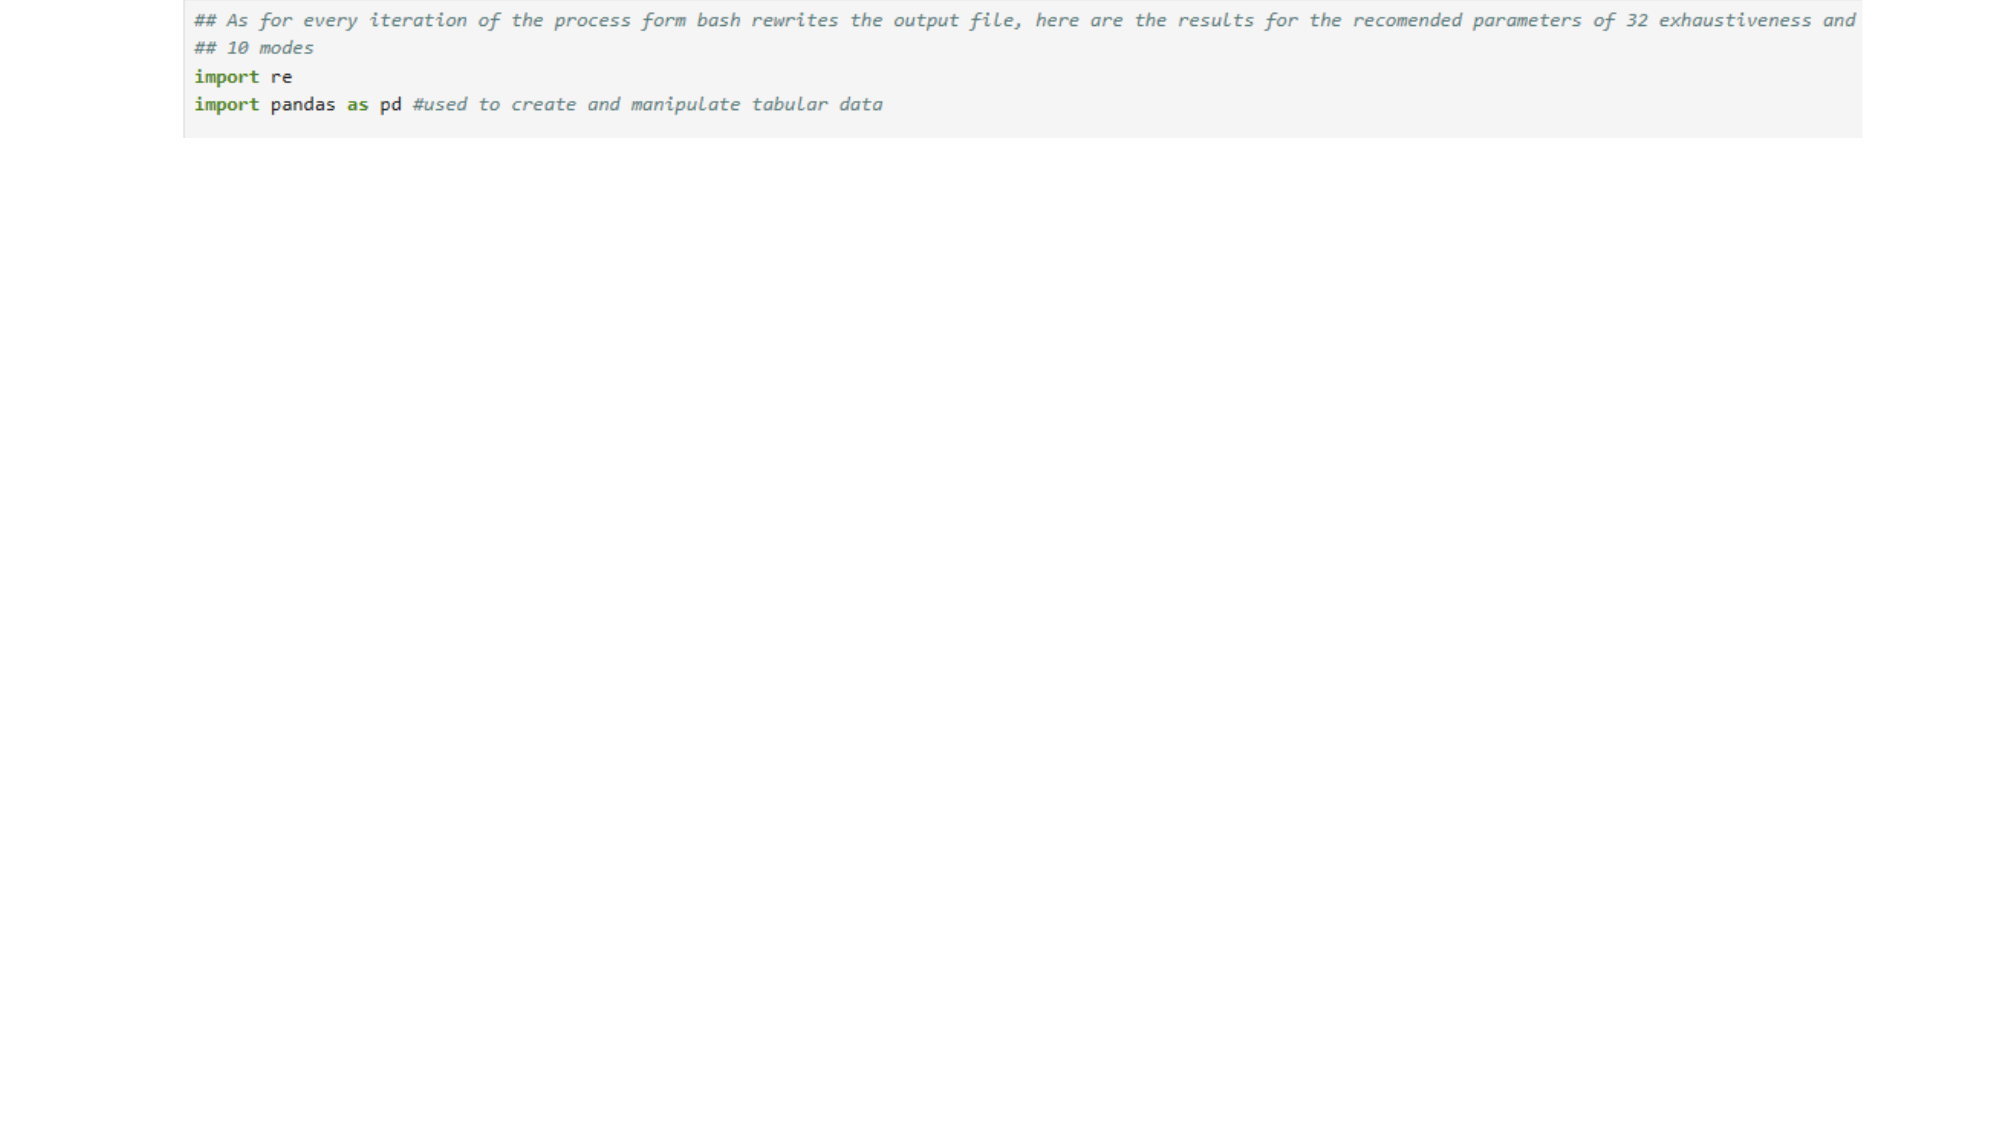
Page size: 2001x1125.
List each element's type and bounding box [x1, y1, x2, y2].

picture [179, 0, 1863, 139]
